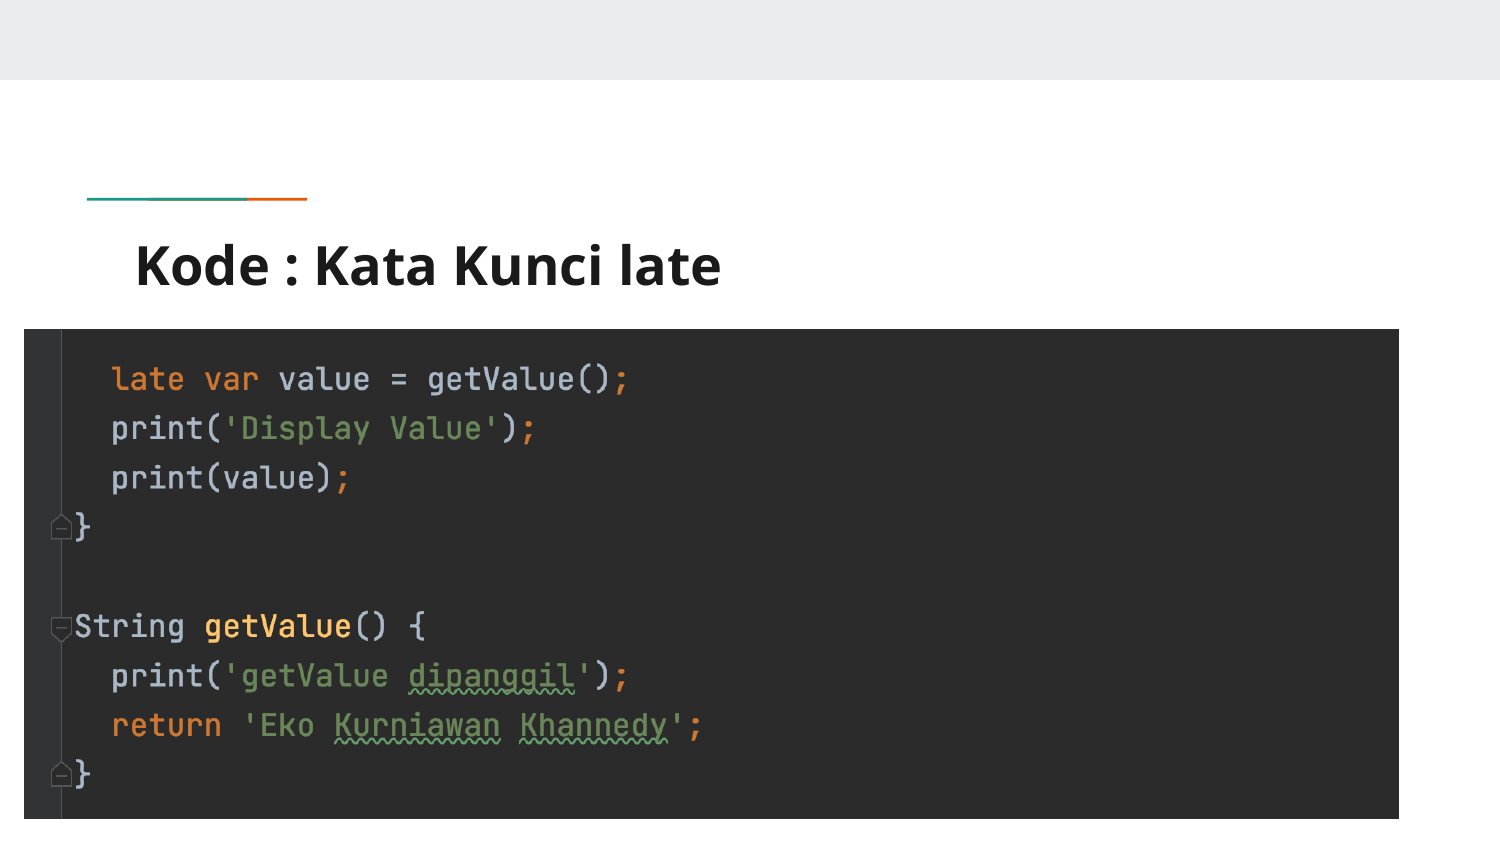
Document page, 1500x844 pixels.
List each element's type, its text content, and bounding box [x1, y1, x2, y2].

title Kode : Kata Kunci late [119, 216, 1381, 305]
picture [24, 328, 1399, 819]
